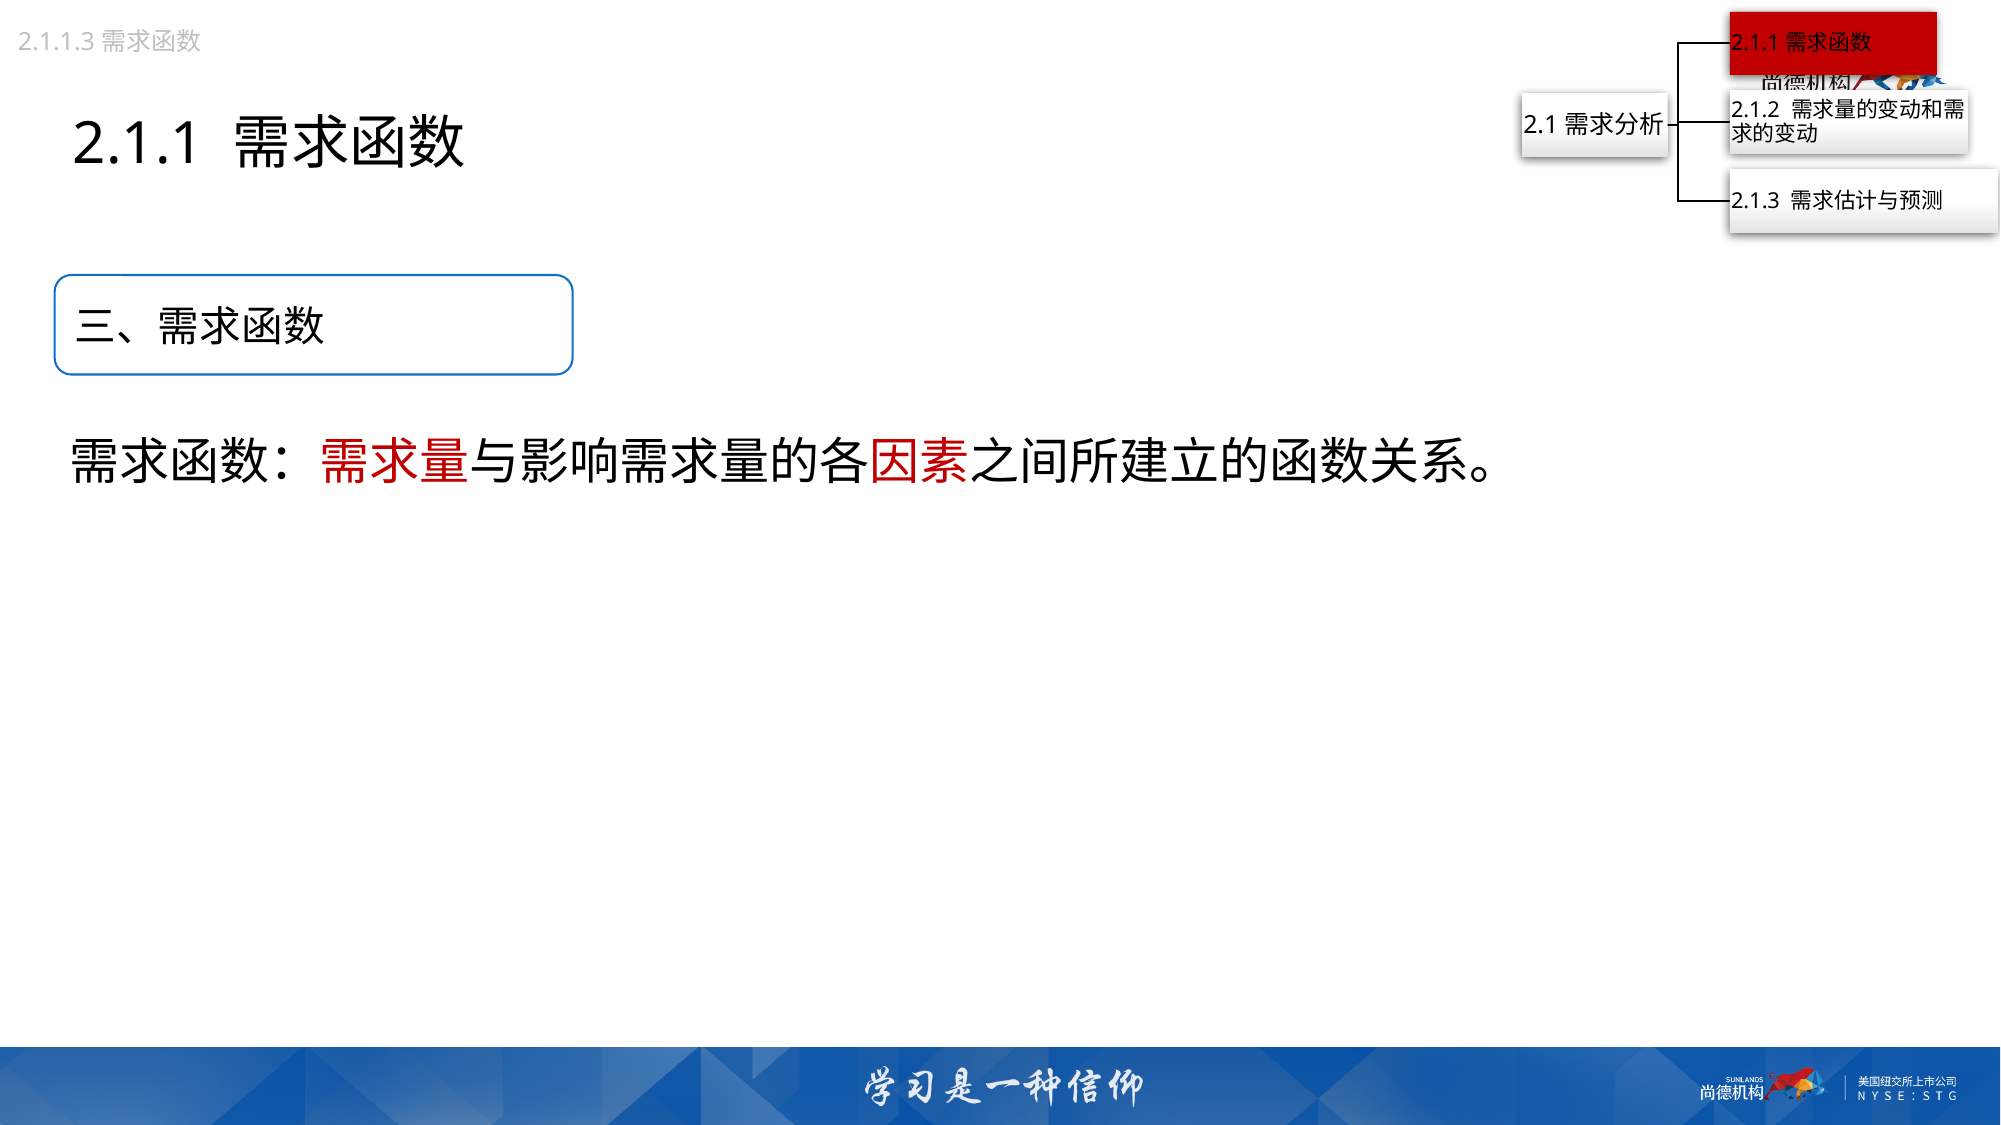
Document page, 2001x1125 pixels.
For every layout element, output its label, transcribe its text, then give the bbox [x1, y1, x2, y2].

text_box 需求函数：需求量与影响需求量的各因素之间所建立的函数关系。 [54, 392, 1877, 498]
picture [0, 1047, 2001, 1125]
text_box 三、需求函数 [53, 273, 574, 376]
text_box 2.1.1.3需求函数 [3, 18, 217, 64]
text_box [1250, 0, 2000, 289]
text_box 2.1.1 需求函数 [54, 95, 1250, 184]
